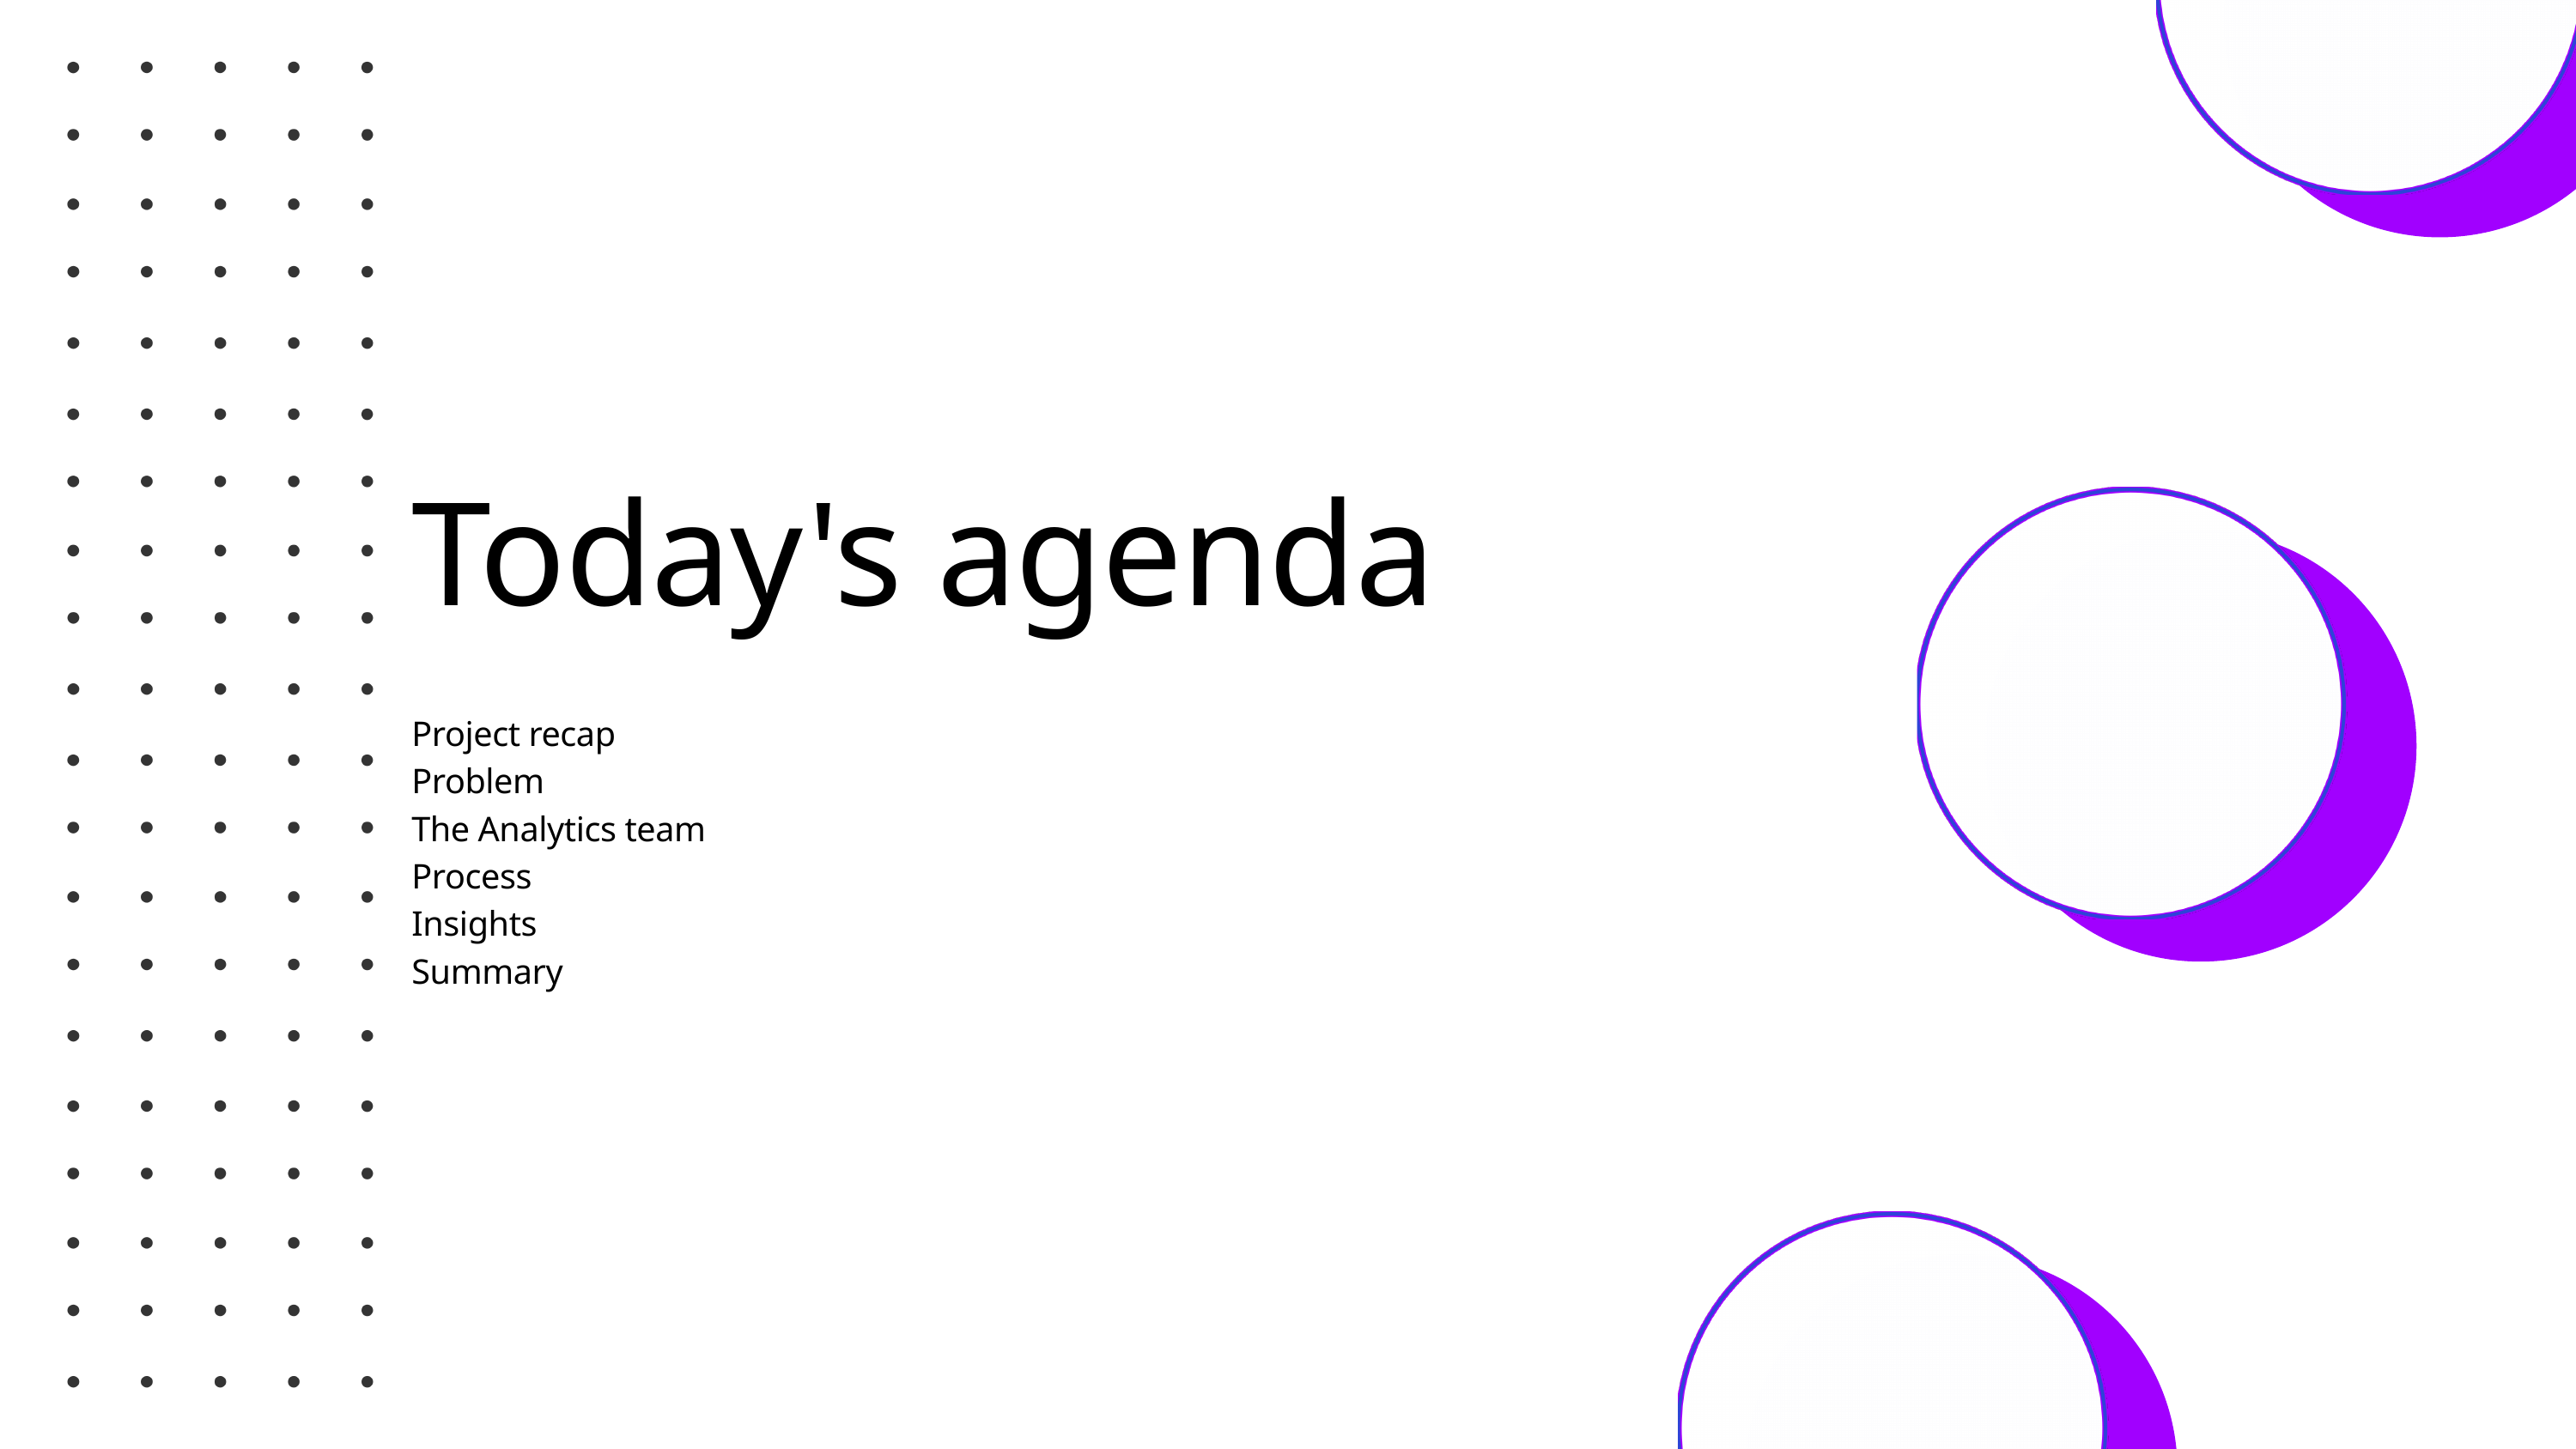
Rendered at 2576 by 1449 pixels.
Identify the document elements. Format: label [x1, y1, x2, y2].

text_box [59, 57, 378, 1392]
text_box [1917, 487, 2417, 962]
text_box [2155, 0, 2576, 238]
text_box [411, 462, 1634, 993]
text_box [1677, 1210, 2178, 1449]
